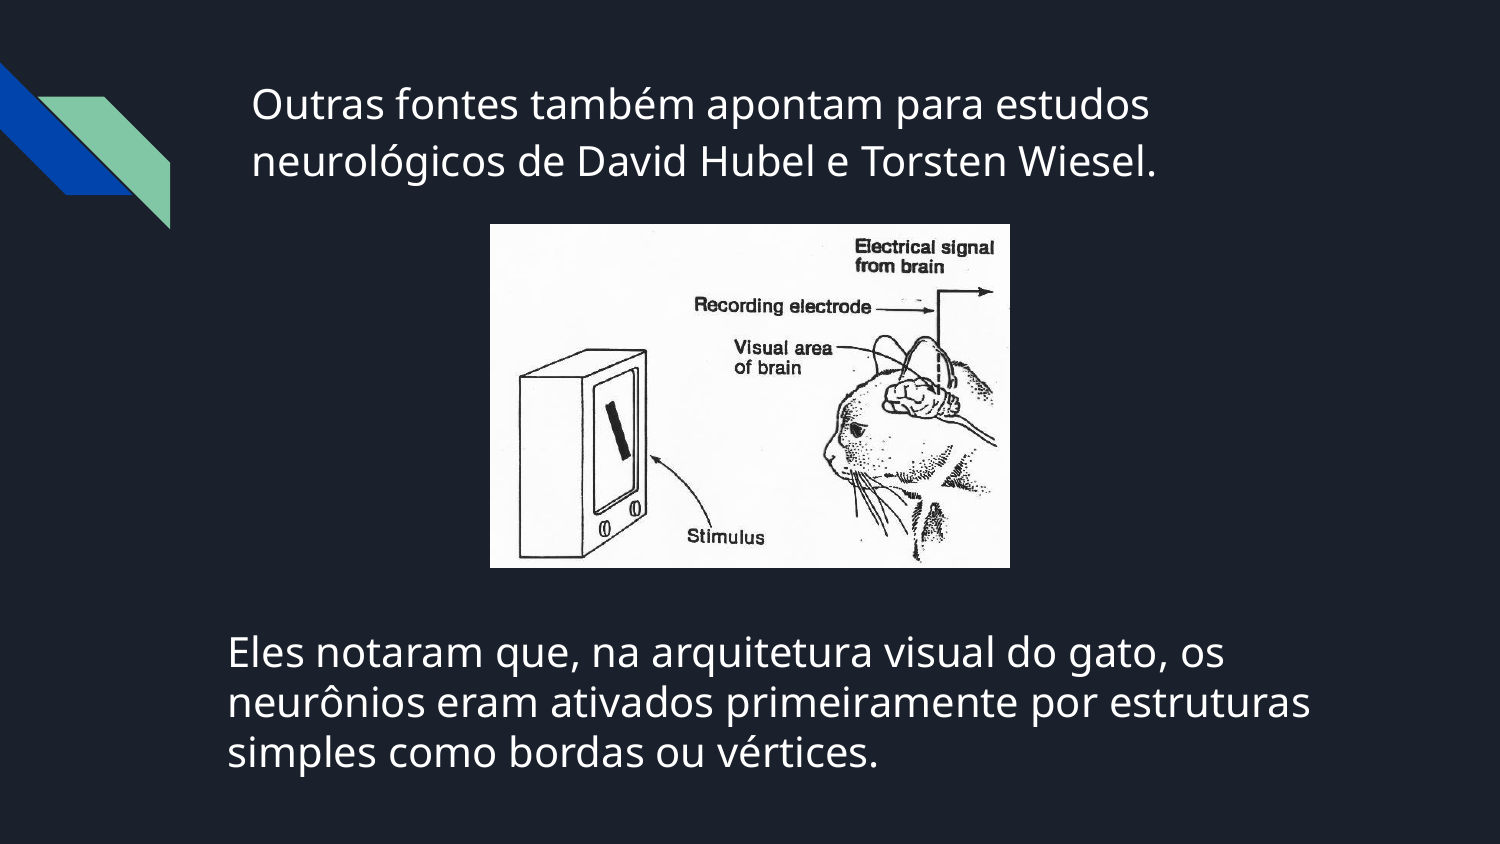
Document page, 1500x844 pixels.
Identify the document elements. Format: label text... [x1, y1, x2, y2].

picture [490, 224, 1010, 569]
list Outras fontes também apontam para estudos neurológicos de David Hubel e Torsten Wiesel. [212, 55, 1368, 735]
text_box Eles notaram que, na arquitetura visual do gato, os neurônios eram ativados primeiramente por estruturas simples como bordas ou vértices. [212, 618, 1349, 784]
